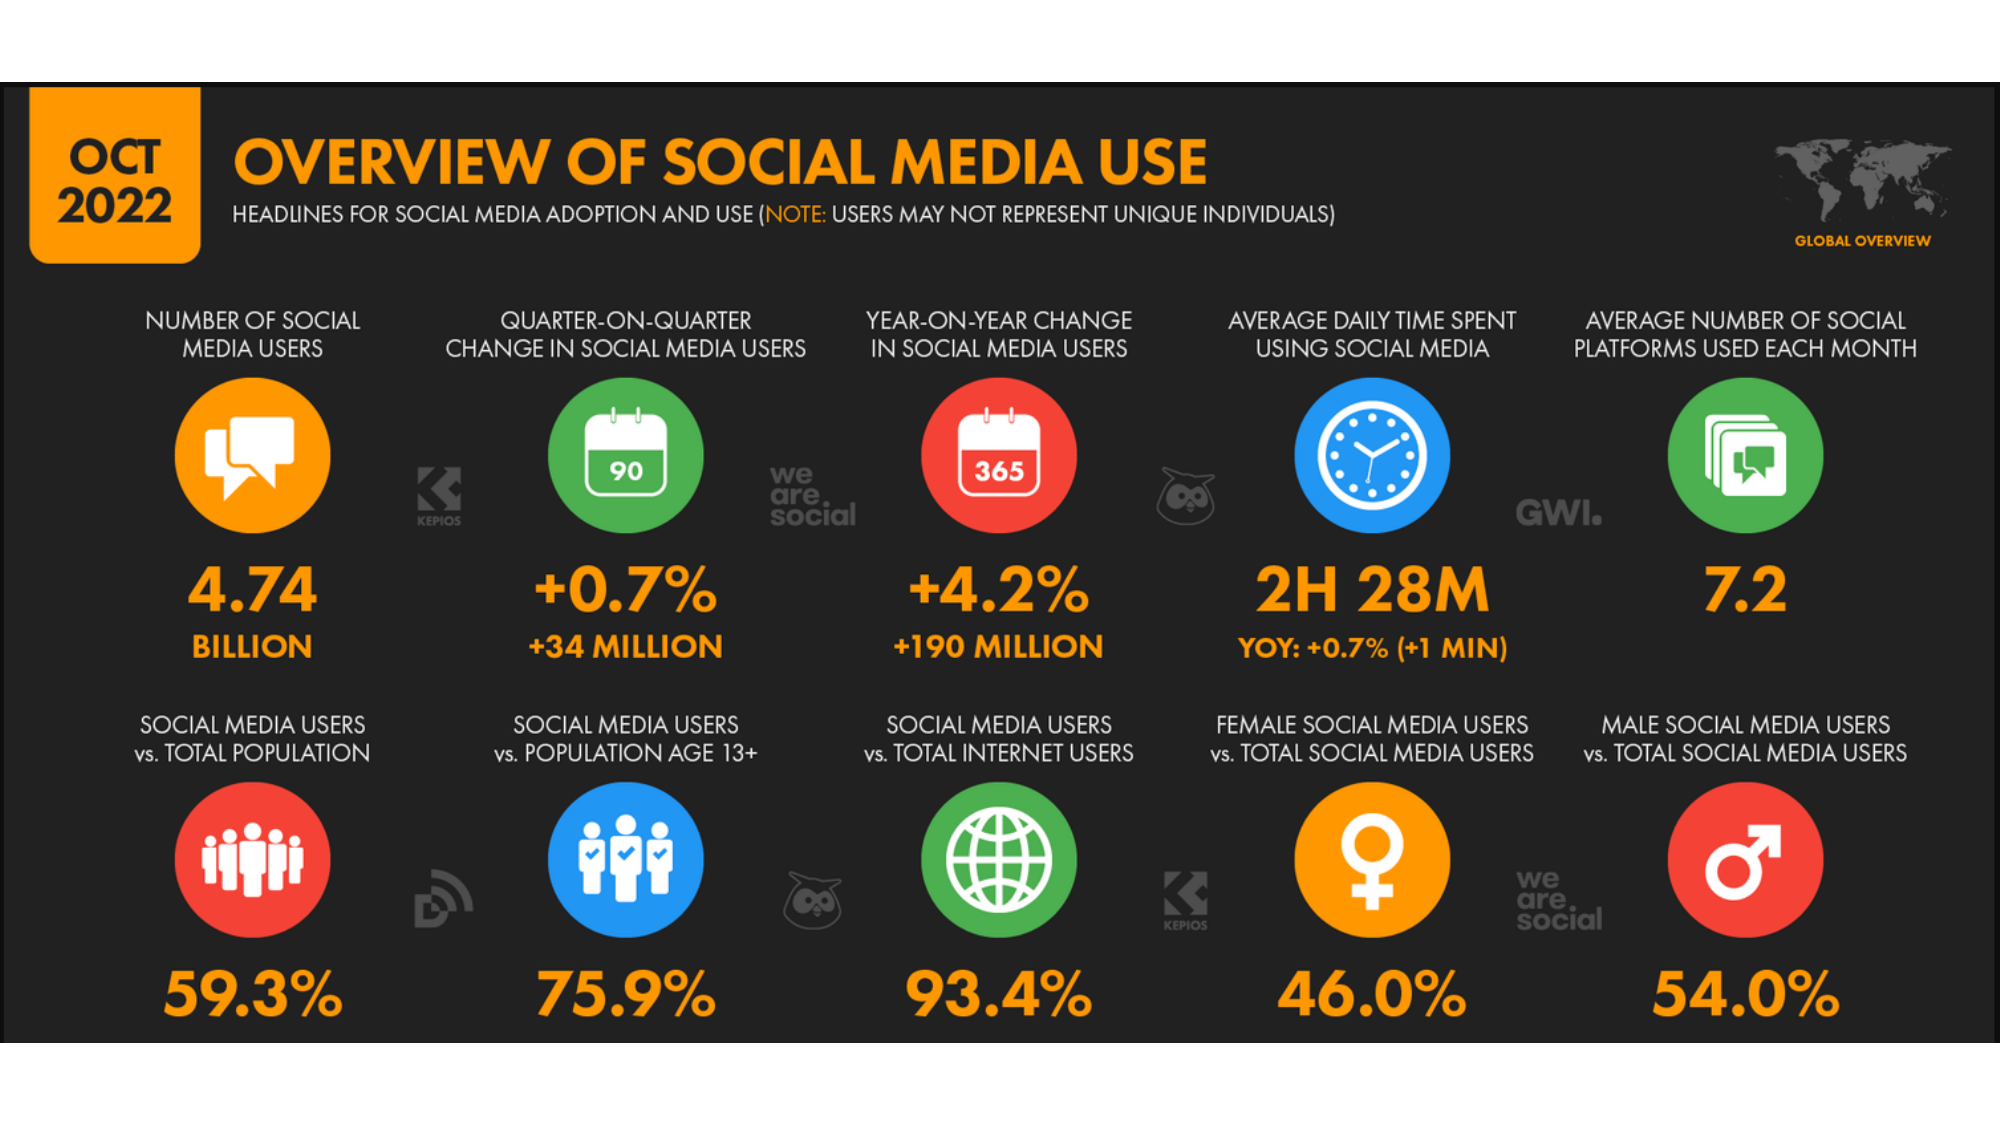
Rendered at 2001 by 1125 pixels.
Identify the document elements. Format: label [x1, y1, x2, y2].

picture [0, 81, 2000, 1043]
